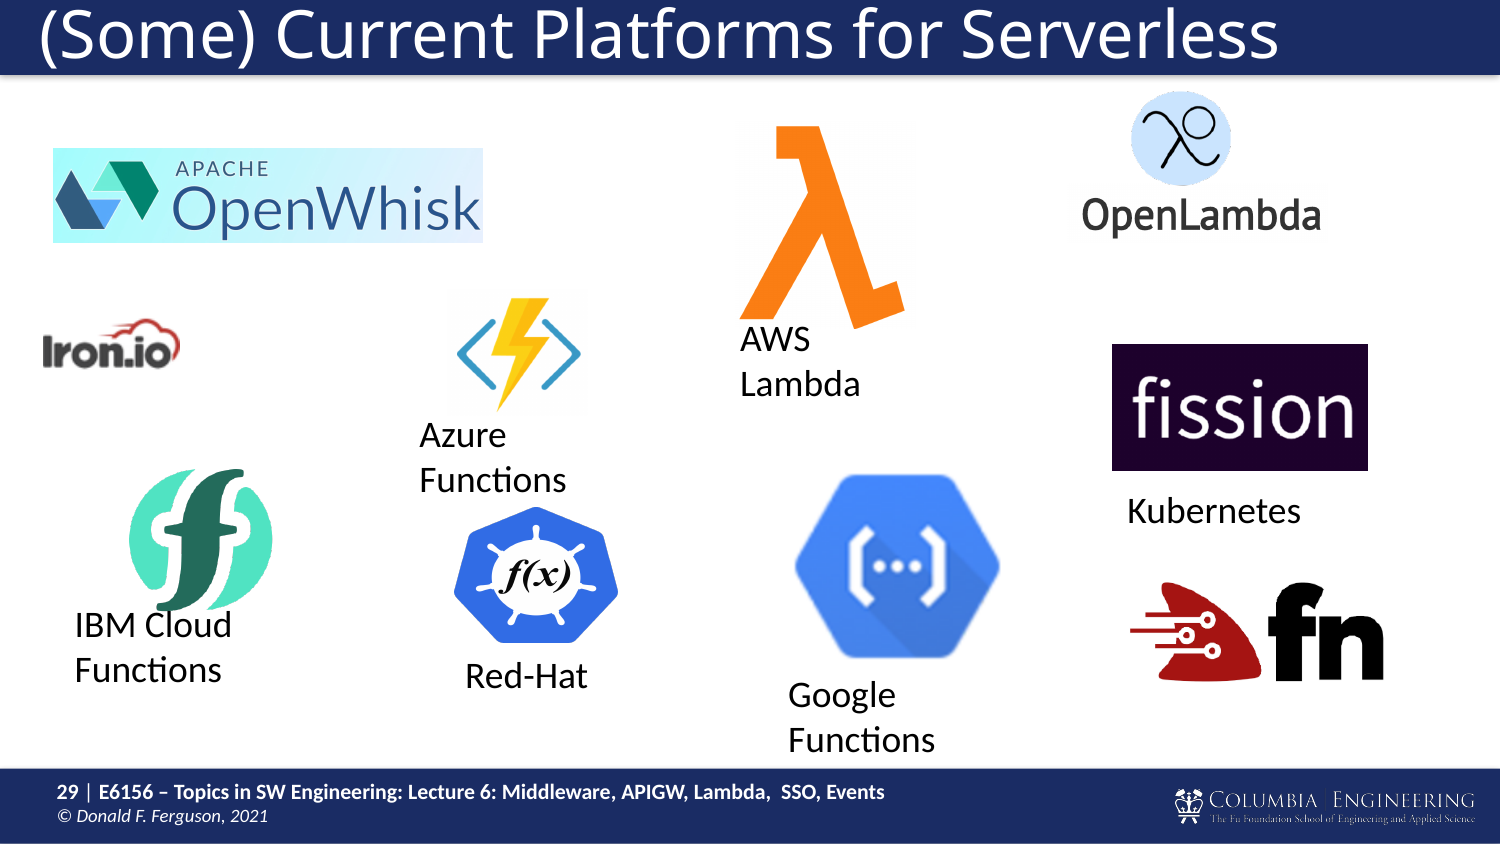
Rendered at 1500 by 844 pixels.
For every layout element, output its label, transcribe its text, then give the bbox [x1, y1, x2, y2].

picture [1128, 575, 1390, 685]
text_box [59, 468, 365, 676]
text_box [404, 289, 646, 465]
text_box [724, 121, 917, 390]
picture [53, 148, 483, 243]
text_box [1112, 344, 1368, 542]
title (Some) Current Platforms for Serverless [28, 0, 1450, 73]
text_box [730, 433, 1074, 725]
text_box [450, 507, 630, 705]
picture [43, 275, 180, 413]
picture [1067, 87, 1329, 243]
